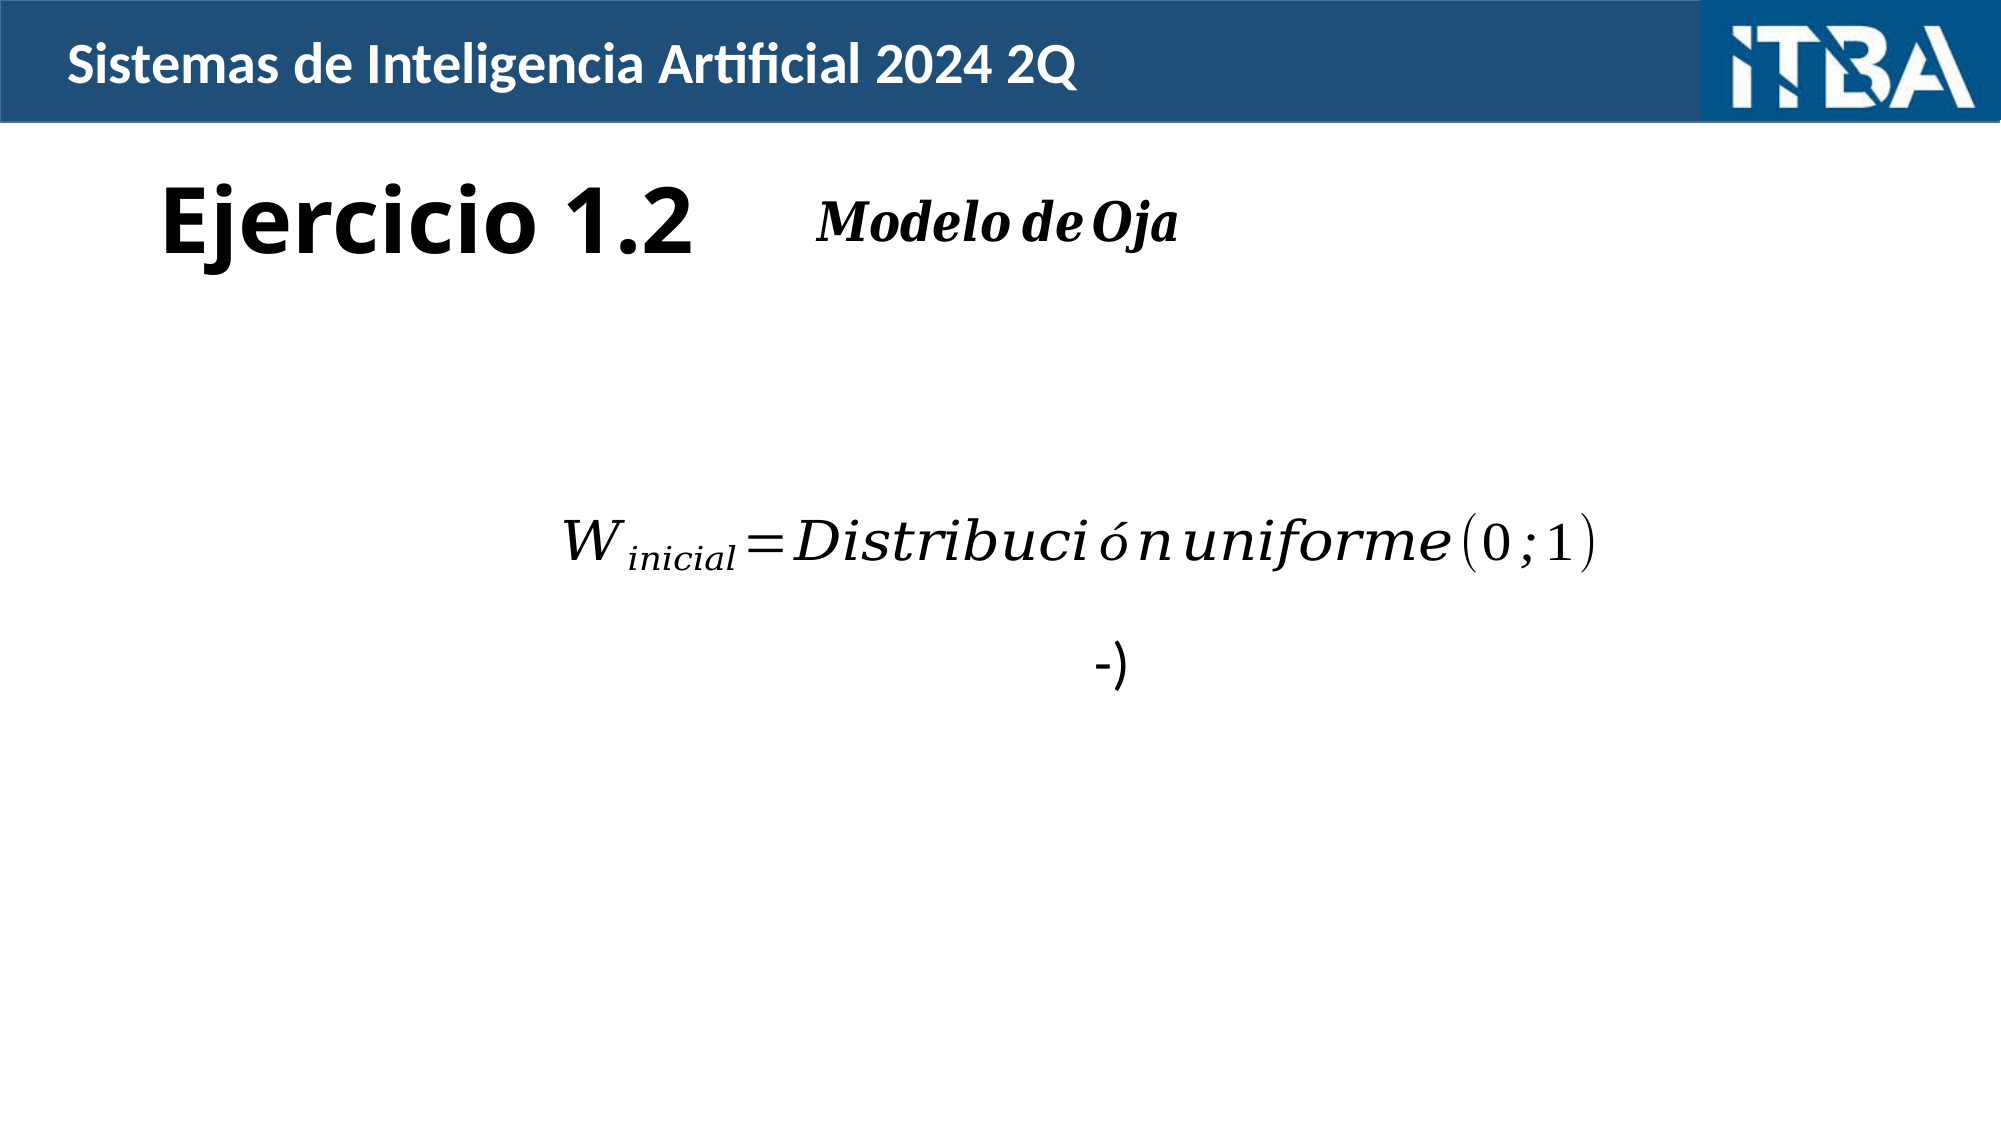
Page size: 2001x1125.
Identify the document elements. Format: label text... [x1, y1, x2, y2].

picture [1700, 0, 2001, 120]
text_box [0, 0, 2000, 123]
text_box Sistemas de Inteligencia Artificial 2024 2Q [52, 17, 1105, 103]
title Ejercicio 1.2 [143, 148, 892, 300]
